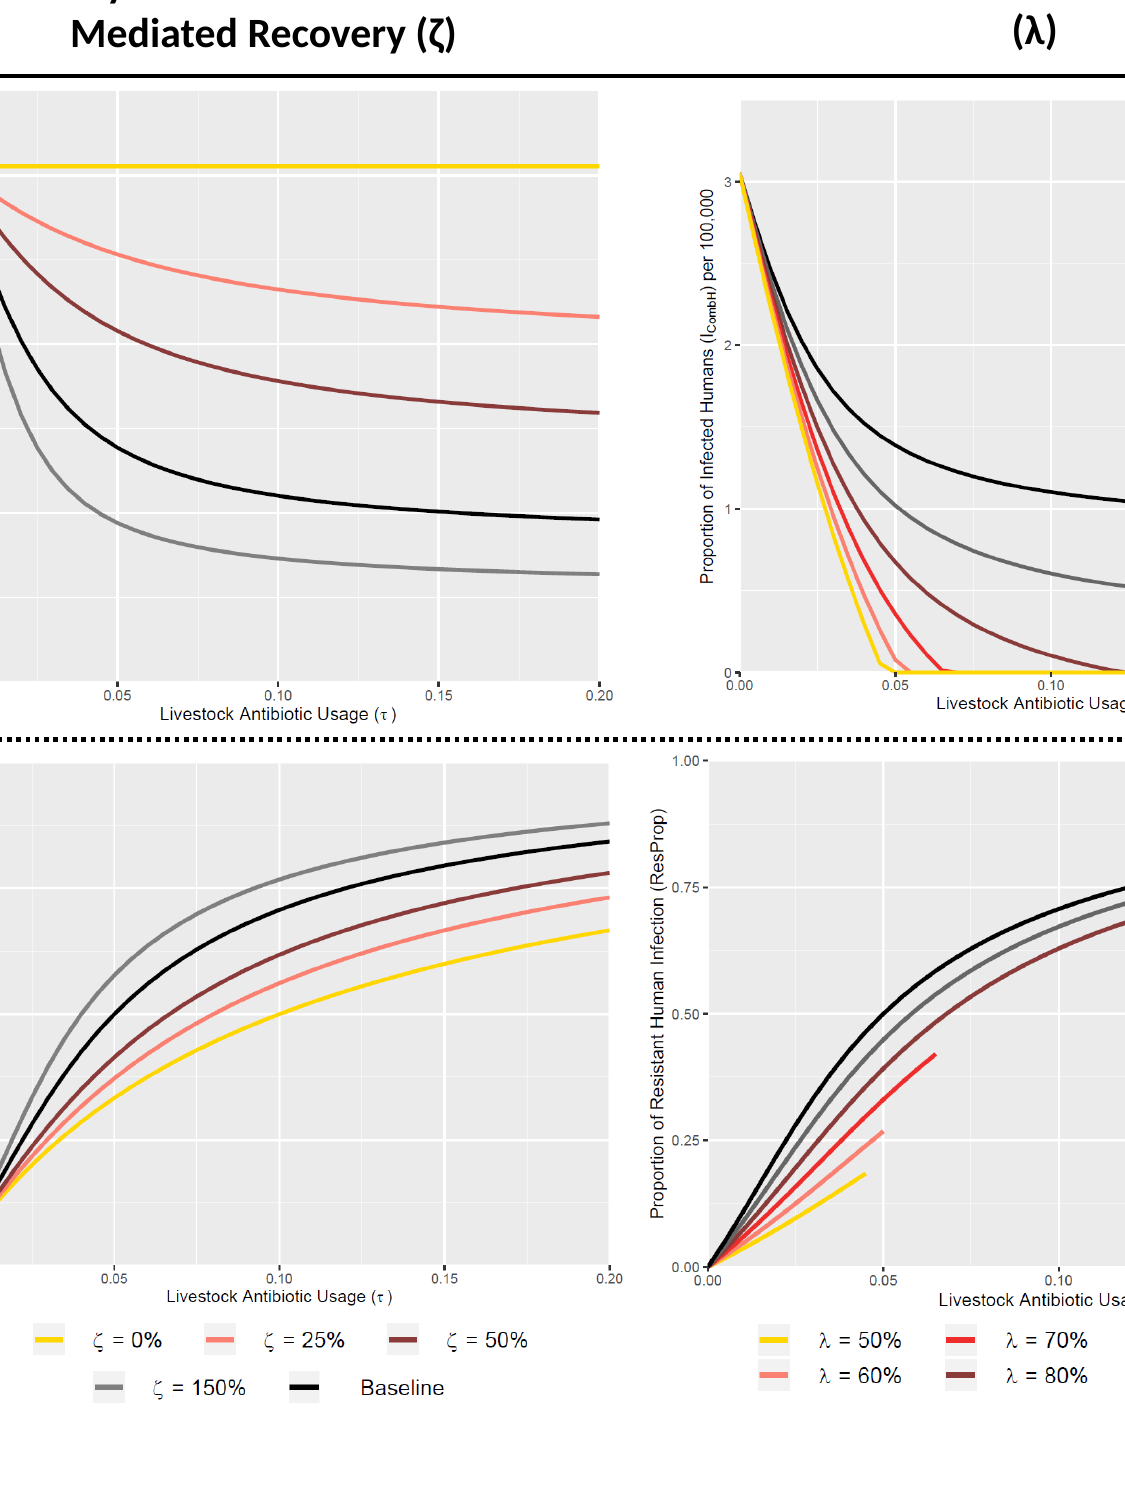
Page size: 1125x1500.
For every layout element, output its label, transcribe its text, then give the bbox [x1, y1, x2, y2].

picture [0, 79, 618, 725]
text_box Efficacy of Livestock Antibiotic-Mediated Recovery (ζ) [0, 0, 582, 64]
picture [751, 1320, 1125, 1392]
picture [0, 1317, 565, 1412]
picture [687, 94, 1125, 722]
text_box Transmission Cost of Resistance (λ) [724, 0, 1125, 61]
picture [0, 746, 1125, 1317]
